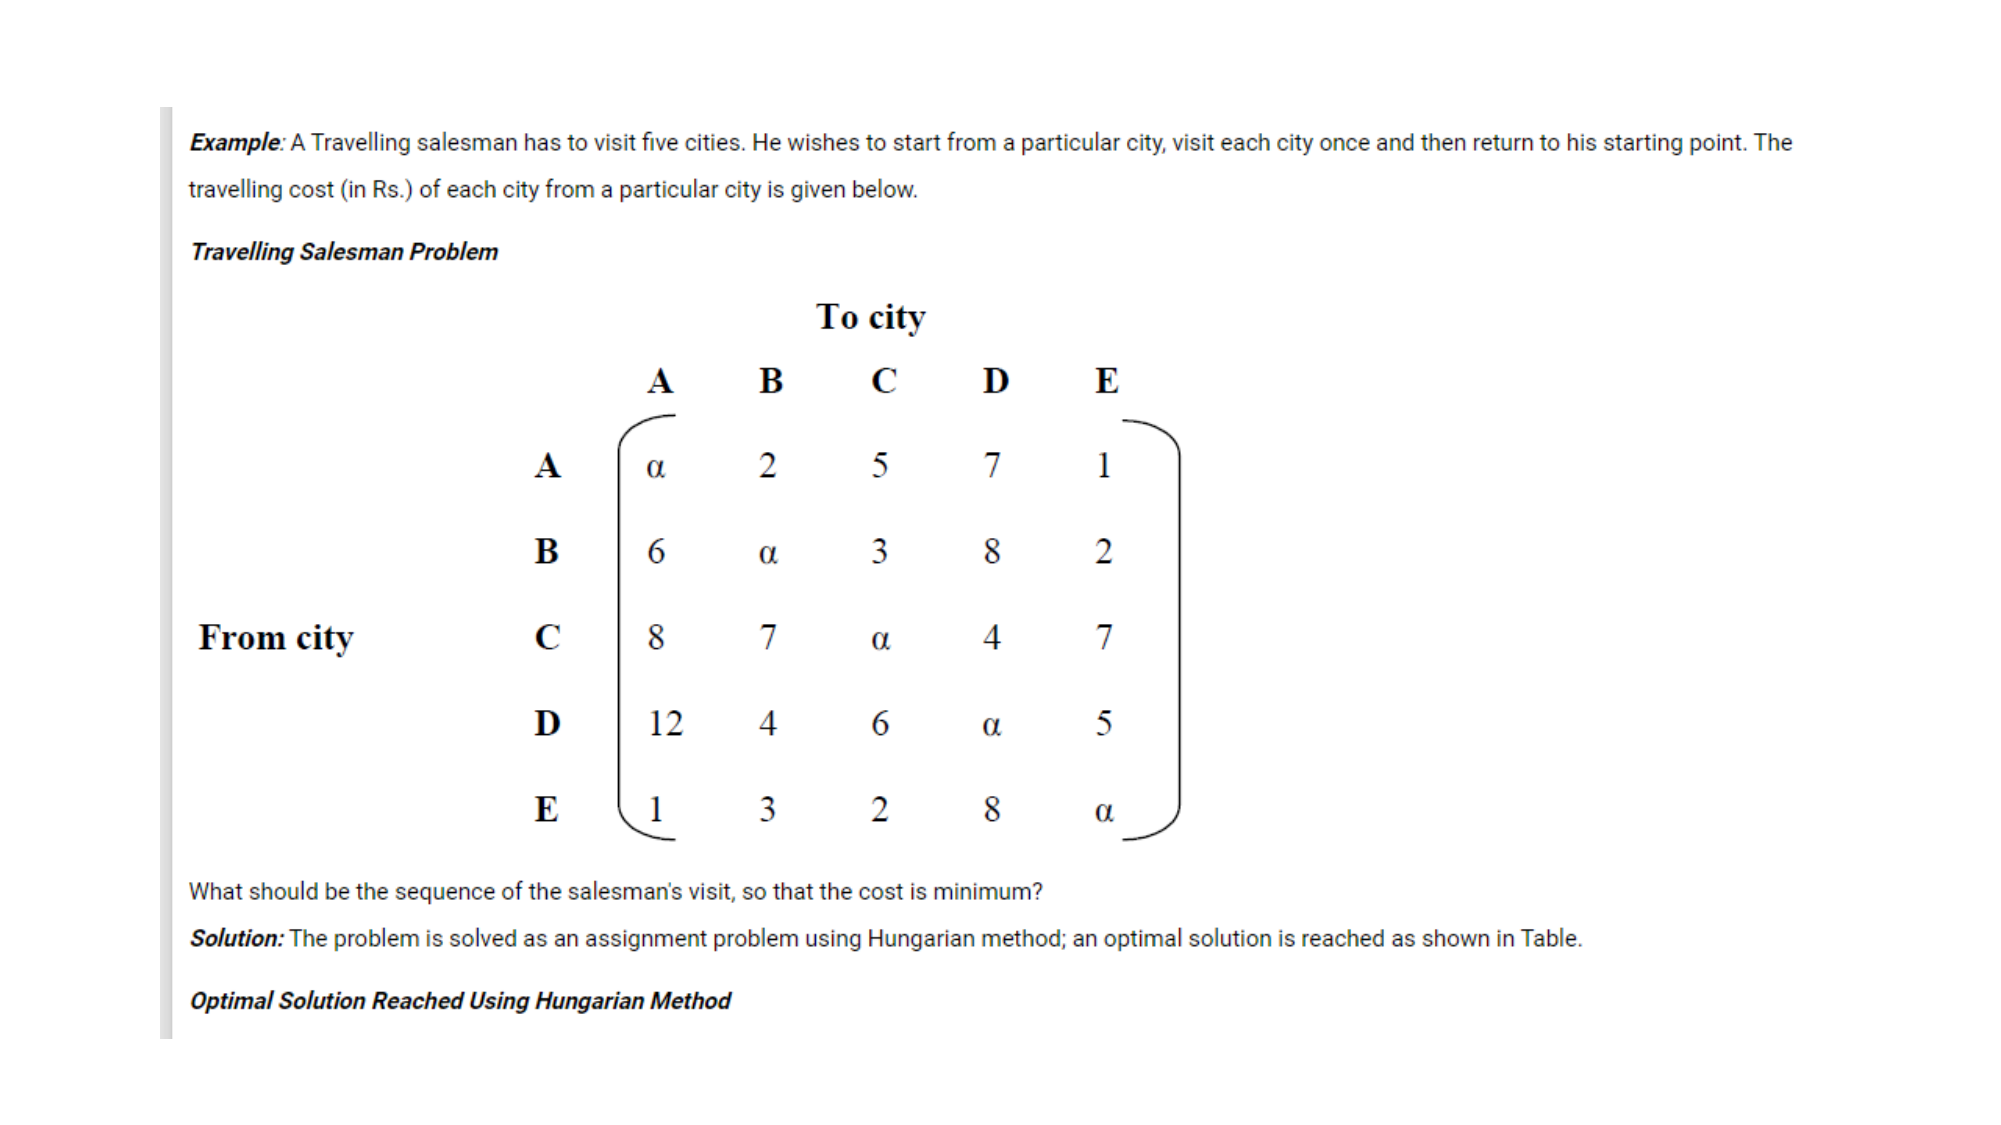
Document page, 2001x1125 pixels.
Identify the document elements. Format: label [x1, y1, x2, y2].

picture [160, 107, 1795, 1039]
